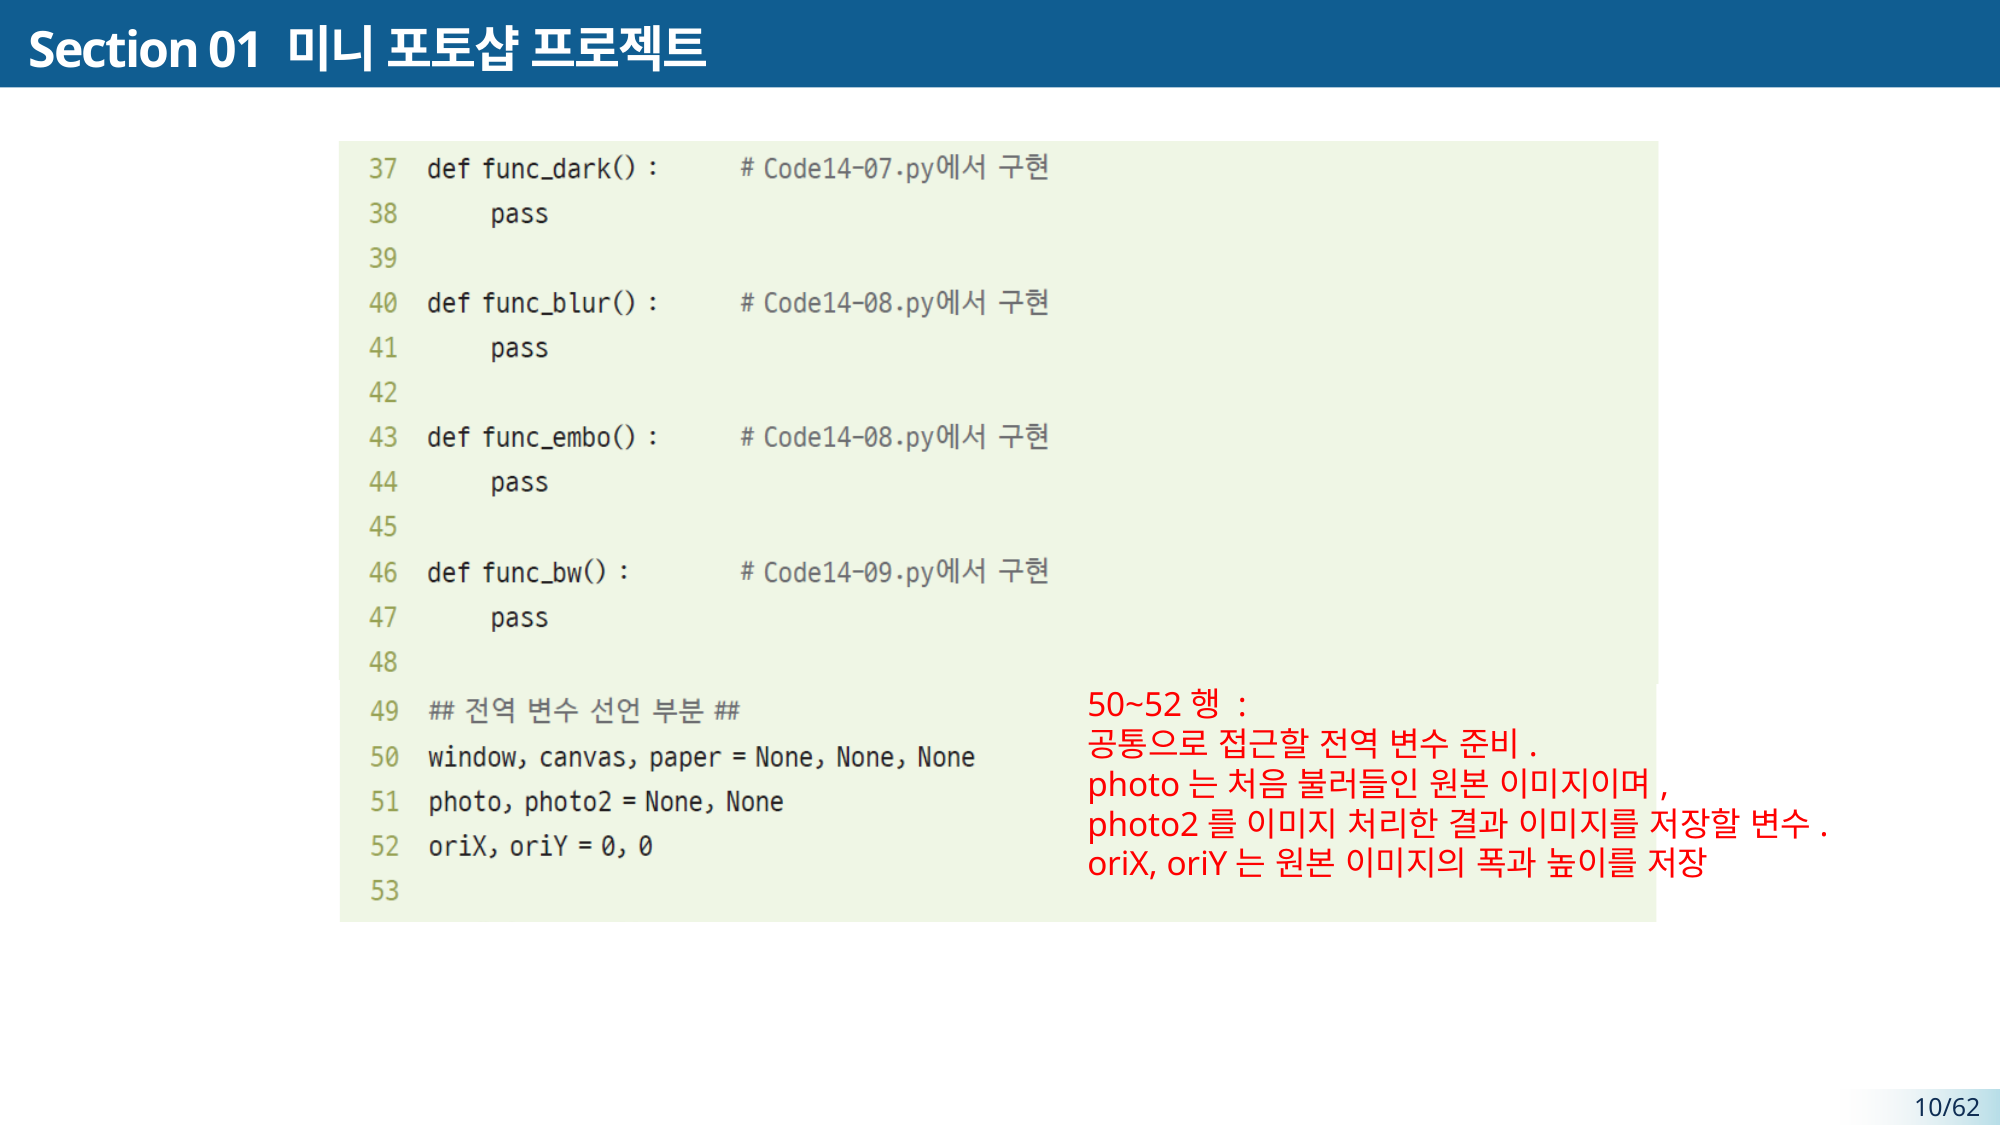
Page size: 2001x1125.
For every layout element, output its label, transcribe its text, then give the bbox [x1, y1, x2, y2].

picture [333, 141, 1667, 922]
title Section 01 미니 포토샵 프로젝트 [13, 8, 1717, 87]
text_box 50~52행 : 공통으로 접근할 전역 변수 준비. photo는 처음 불러들인 원본 이미지이며, photo2를 이미지 처리한 결과 이미지를 저장할 변수. oriX, oriY는 원본 이미지의 폭과 높이를 저장 [1661, 675, 1853, 890]
